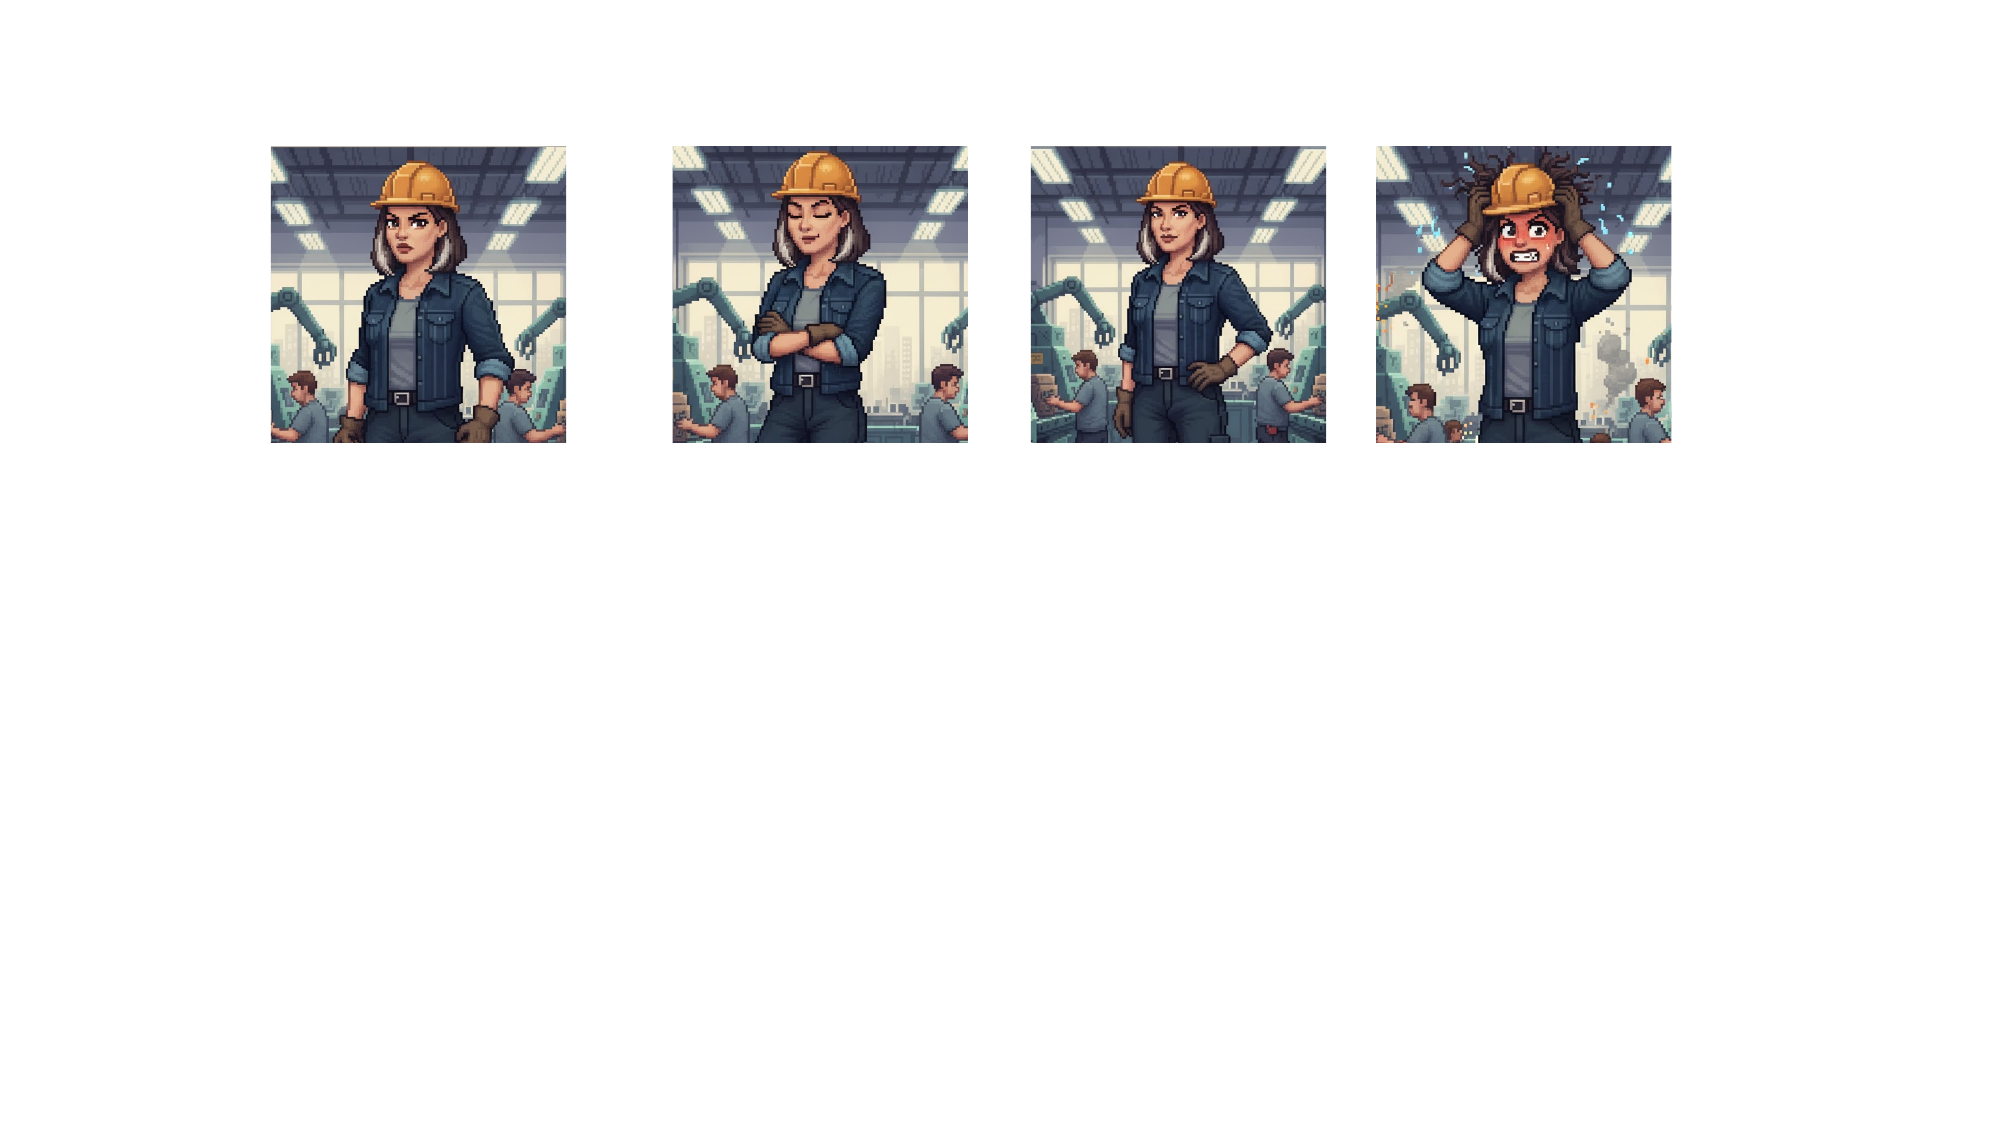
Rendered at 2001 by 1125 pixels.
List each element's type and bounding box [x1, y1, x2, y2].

picture [672, 146, 968, 443]
picture [1030, 146, 1327, 443]
picture [1375, 146, 1672, 443]
picture [270, 146, 567, 443]
